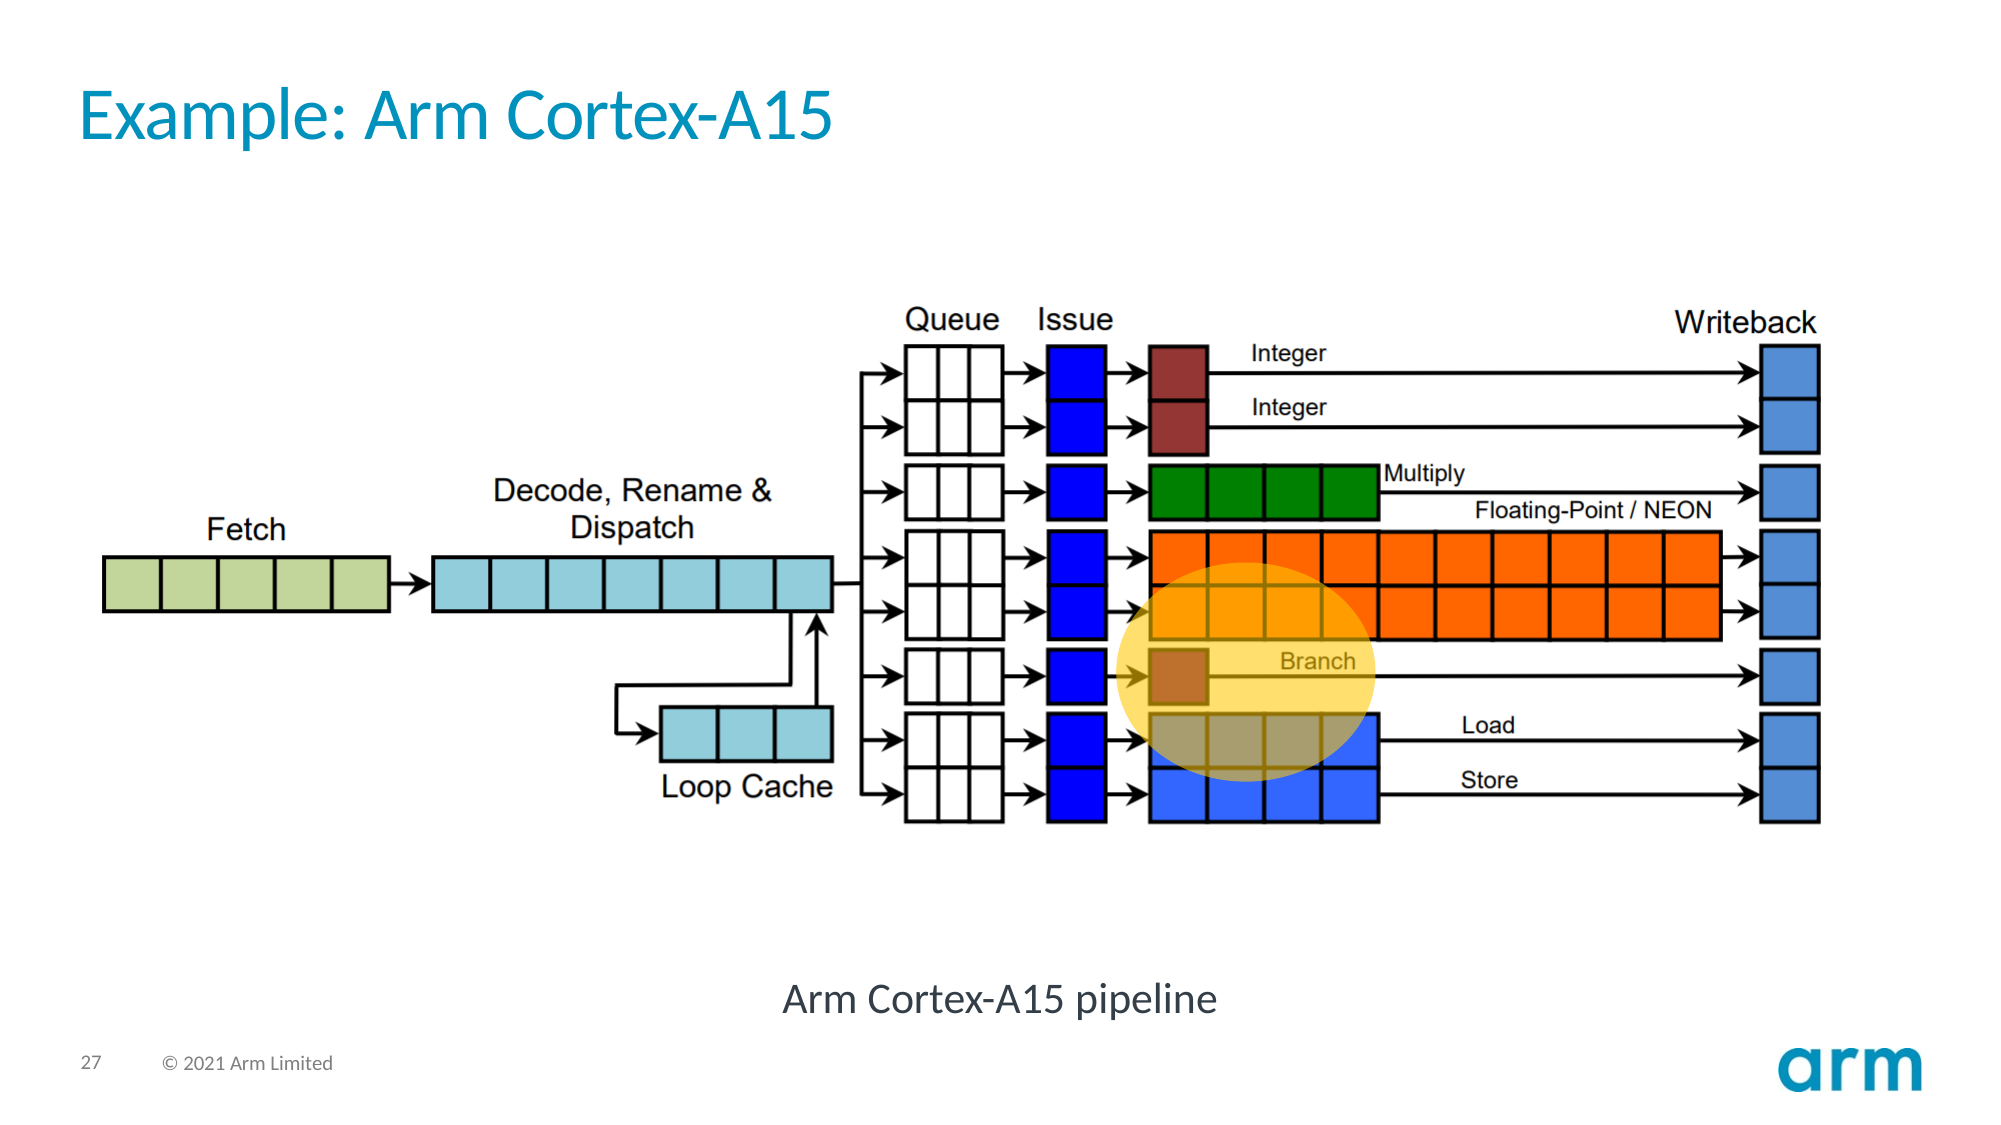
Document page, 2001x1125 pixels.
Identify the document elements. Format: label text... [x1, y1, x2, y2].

picture [1803, 1048, 1922, 1092]
picture [1788, 1056, 1812, 1083]
picture [1778, 1072, 1794, 1092]
list [80, 242, 1915, 913]
title Example: Arm Cortex-A15 [78, 78, 1922, 186]
picture [1911, 1048, 1922, 1062]
text_box Arm Cortex-A15 pipeline [575, 975, 1425, 1023]
picture [1778, 1048, 1794, 1067]
picture [1889, 1048, 1903, 1053]
picture [78, 288, 1831, 836]
